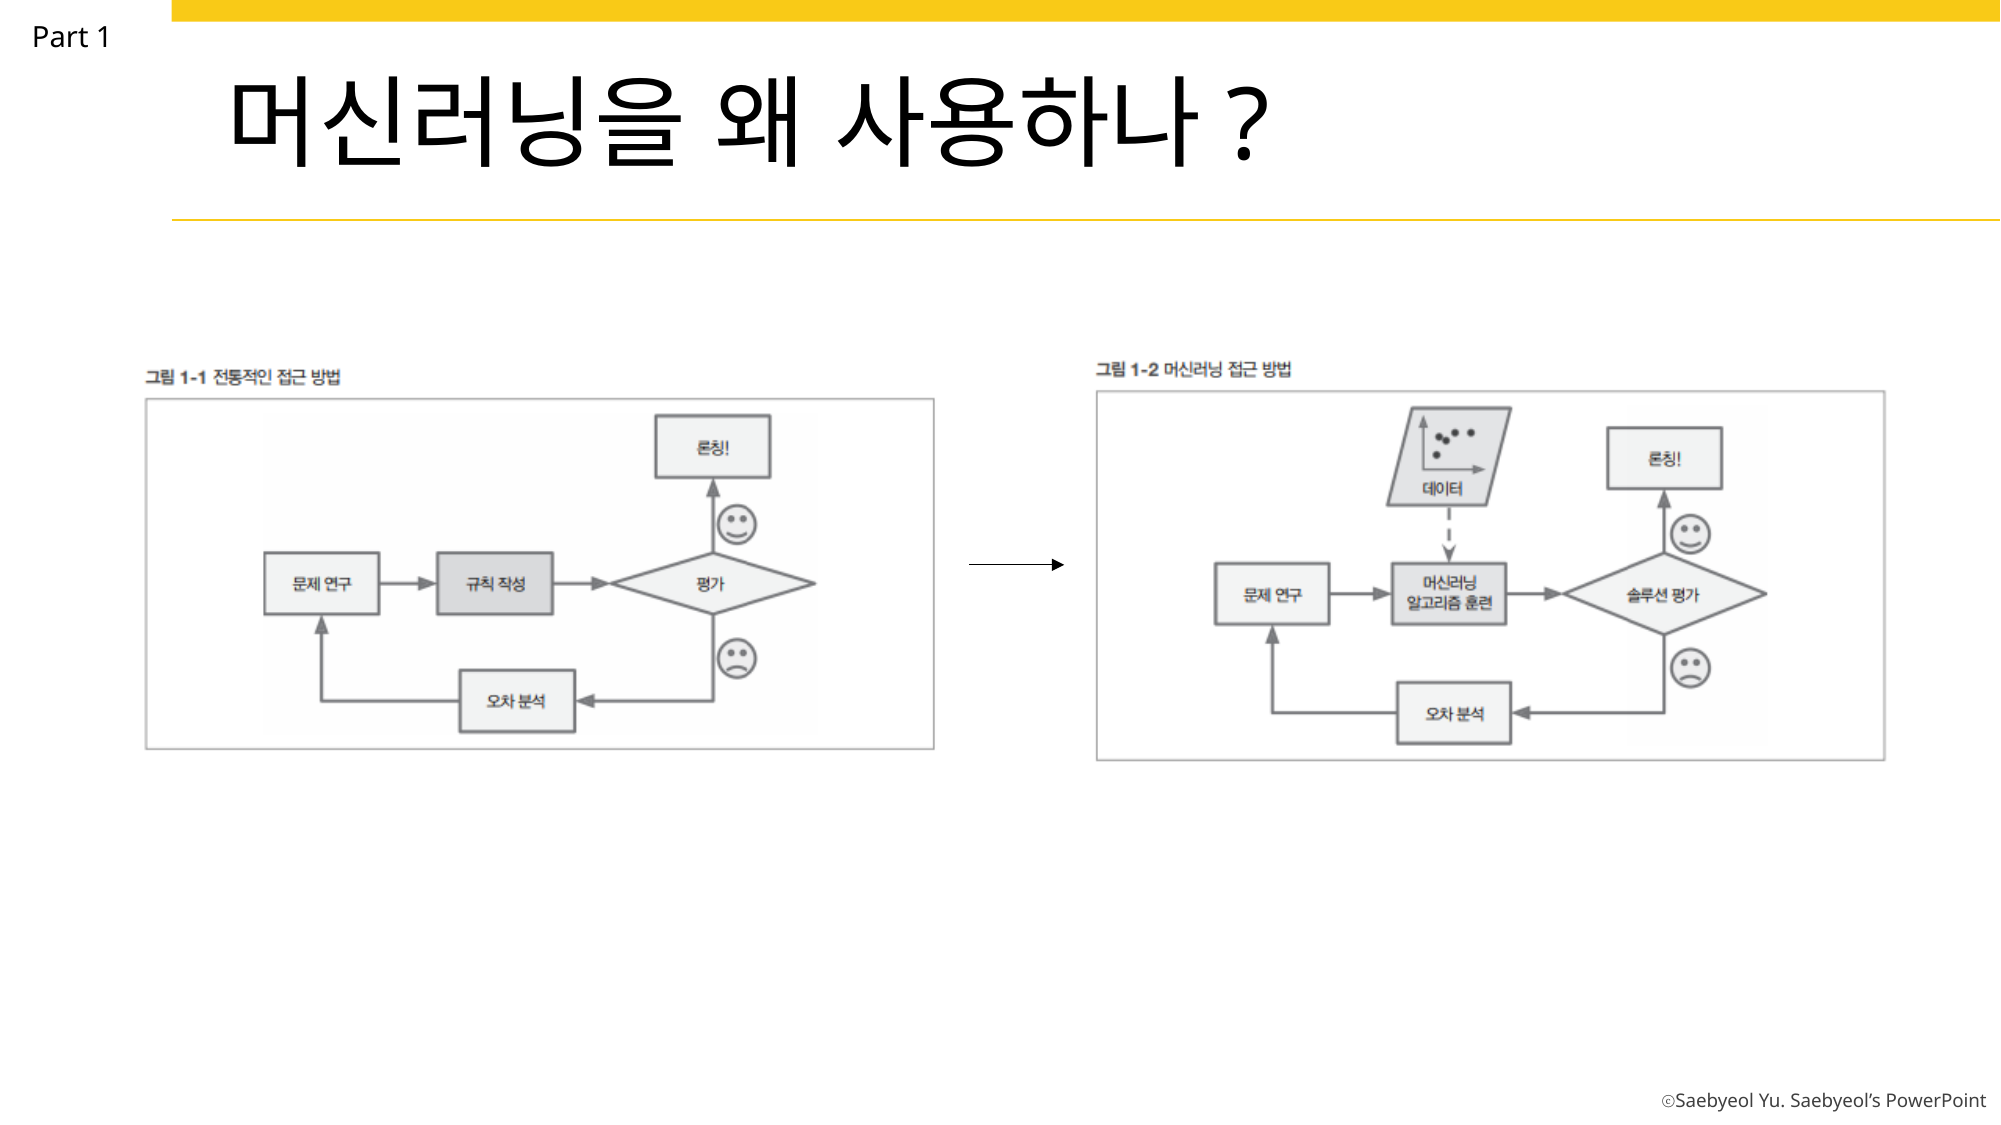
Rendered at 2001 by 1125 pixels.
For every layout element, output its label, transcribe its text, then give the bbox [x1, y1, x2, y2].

picture [126, 356, 949, 769]
text_box 머신러닝을 왜 사용하나? [211, 52, 1312, 188]
text_box [171, 0, 2000, 23]
picture [1086, 356, 1902, 774]
text_box Part 1 [17, 10, 128, 61]
